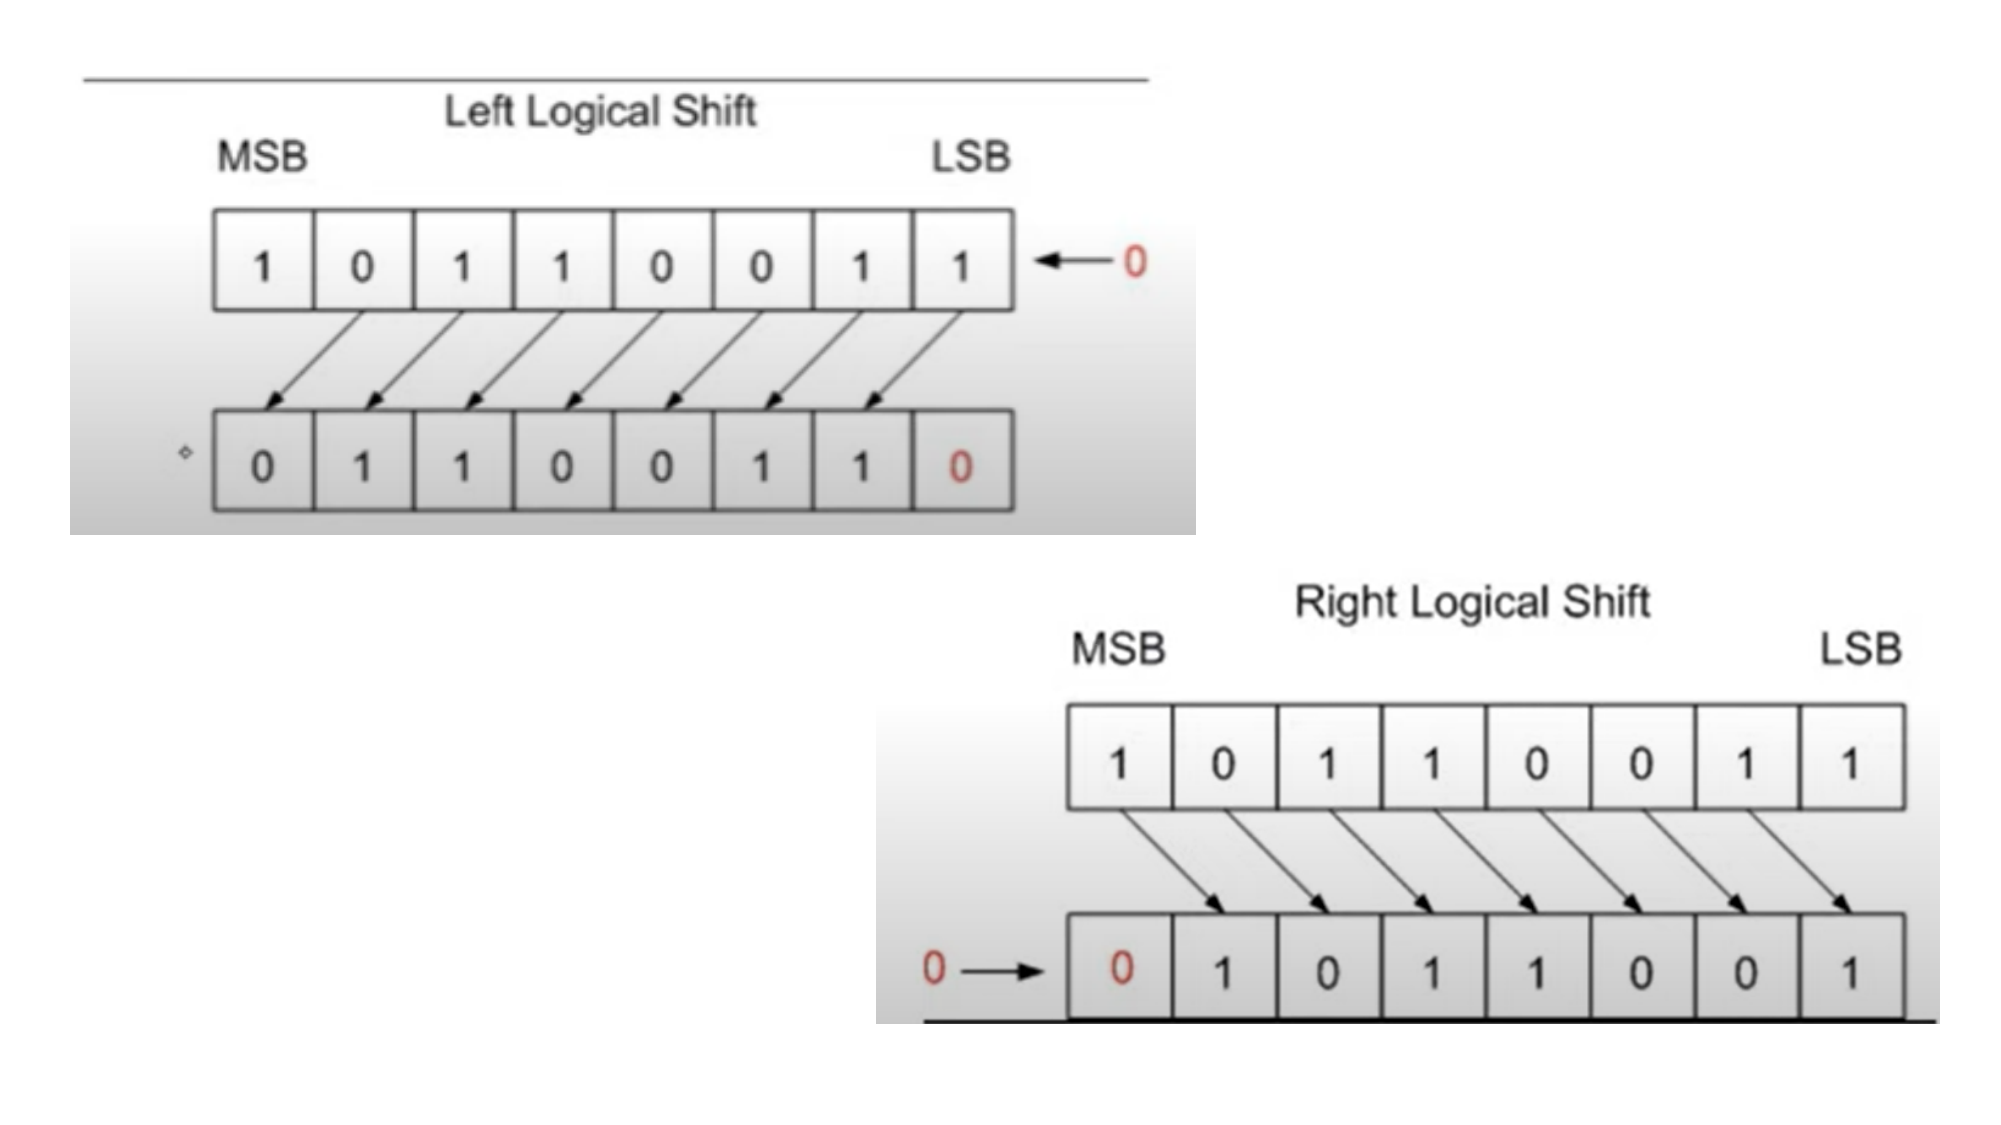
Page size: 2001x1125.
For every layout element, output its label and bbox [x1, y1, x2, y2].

picture [876, 547, 1940, 1025]
picture [70, 58, 1196, 535]
